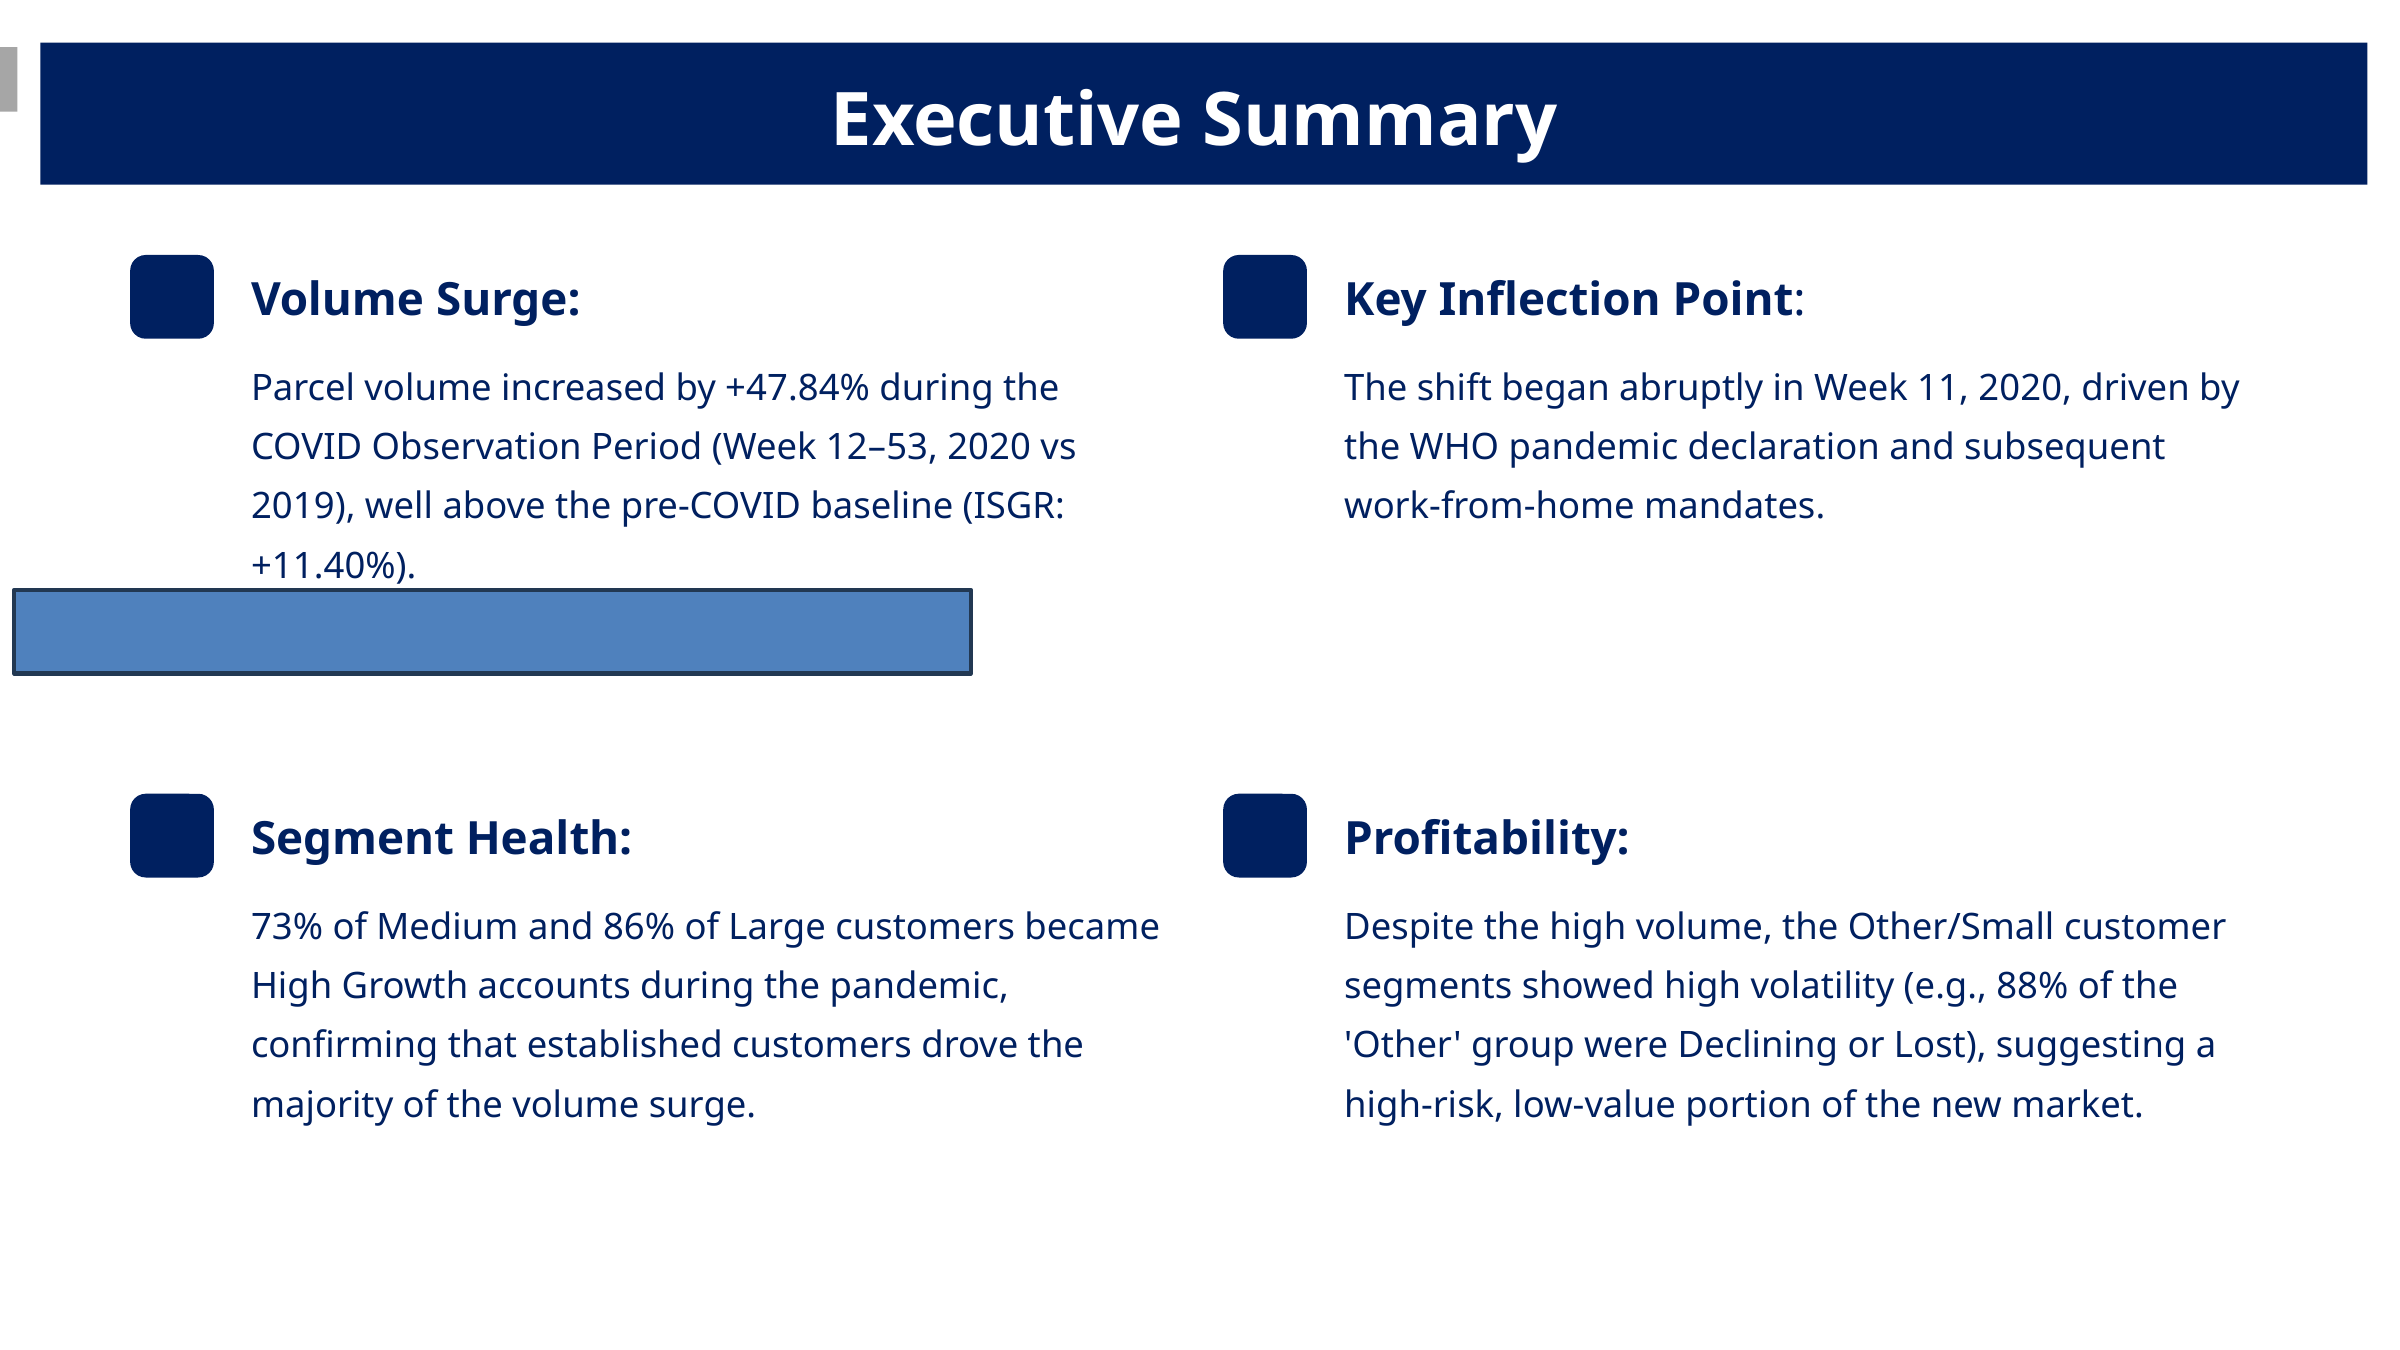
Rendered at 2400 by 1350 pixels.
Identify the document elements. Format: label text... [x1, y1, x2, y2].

text_box Despite the high volume, the Other/Small customer segments showed high volatility (e.g., 88% of the 'Other' group were Declining or Lost), suggesting a high-risk, low-value portion of the new market. [1344, 887, 2270, 1126]
text_box Parcel volume increased by +47.84% during the COVID Observation Period (Week 12–53, 2020 vs 2019), well above the pre-COVID baseline (ISGR: +11.40%). [251, 348, 1177, 527]
text_box 73% of Medium and 86% of Large customers became High Growth accounts during the pandemic, confirming that established customers drove the majority of the volume surge. [251, 887, 1177, 1126]
text_box [130, 793, 214, 878]
text_box Segment Health: [251, 806, 717, 865]
text_box Volume Surge: [251, 267, 801, 326]
text_box [130, 254, 214, 339]
text_box Profitability: [1344, 806, 1810, 865]
text_box [1223, 254, 1307, 339]
text_box [12, 588, 973, 676]
text_box The shift began abruptly in Week 11, 2020, driven by the WHO pandemic declaration and subsequent work-from-home mandates. [1344, 348, 2270, 527]
text_box [1223, 793, 1307, 878]
text_box Key Inflection Point: [1344, 267, 1833, 326]
text_box Executive Summary [40, 42, 2368, 185]
